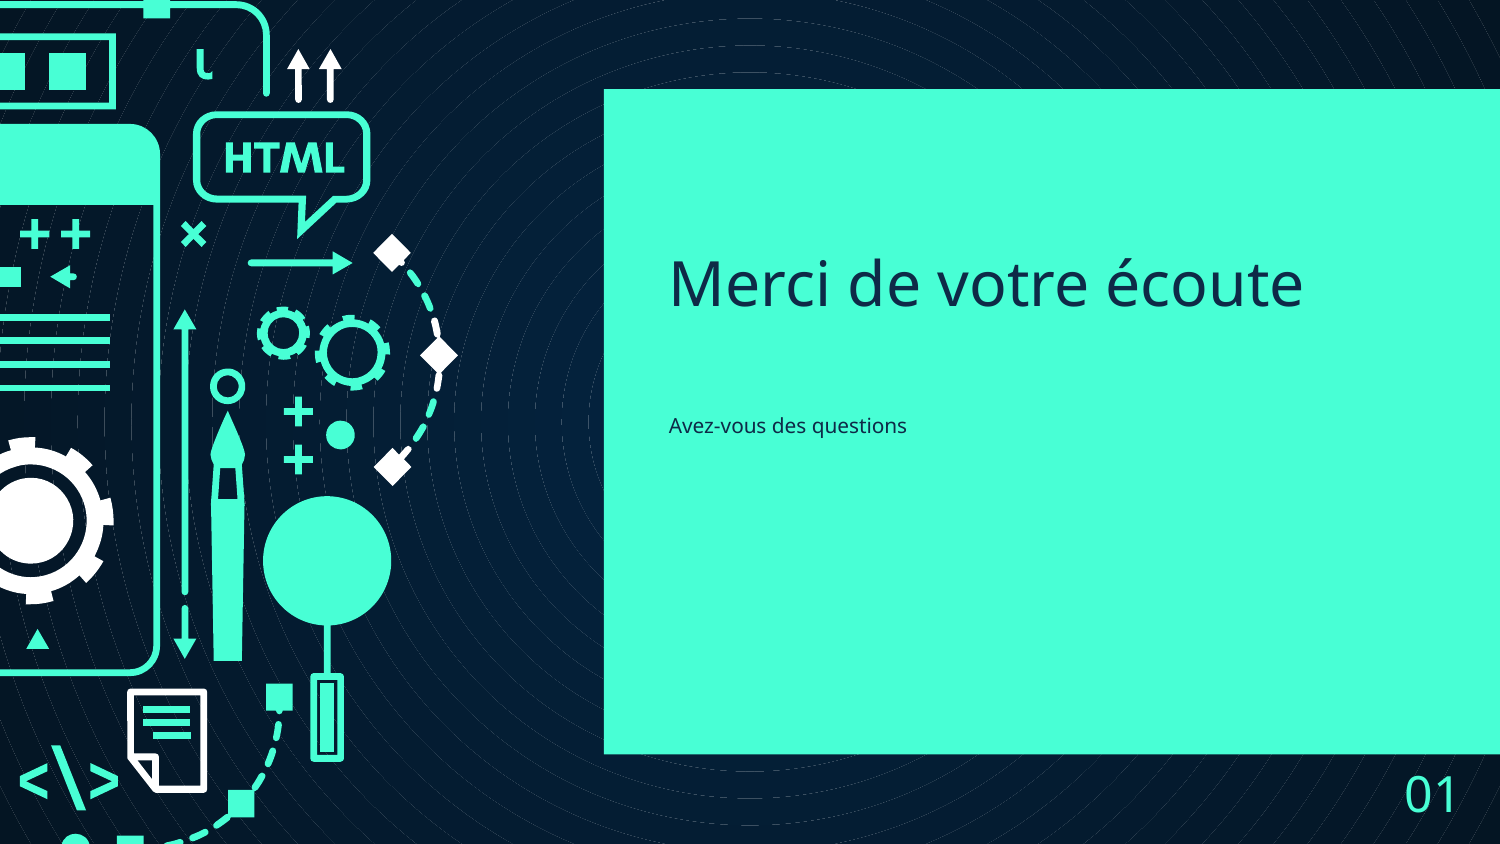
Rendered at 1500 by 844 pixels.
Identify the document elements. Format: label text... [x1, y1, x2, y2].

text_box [0, 0, 459, 844]
title Merci de votre écoute [653, 234, 1388, 334]
subtitle Avez-vous des questions [653, 397, 1388, 706]
text_box 01 [1390, 738, 1500, 838]
